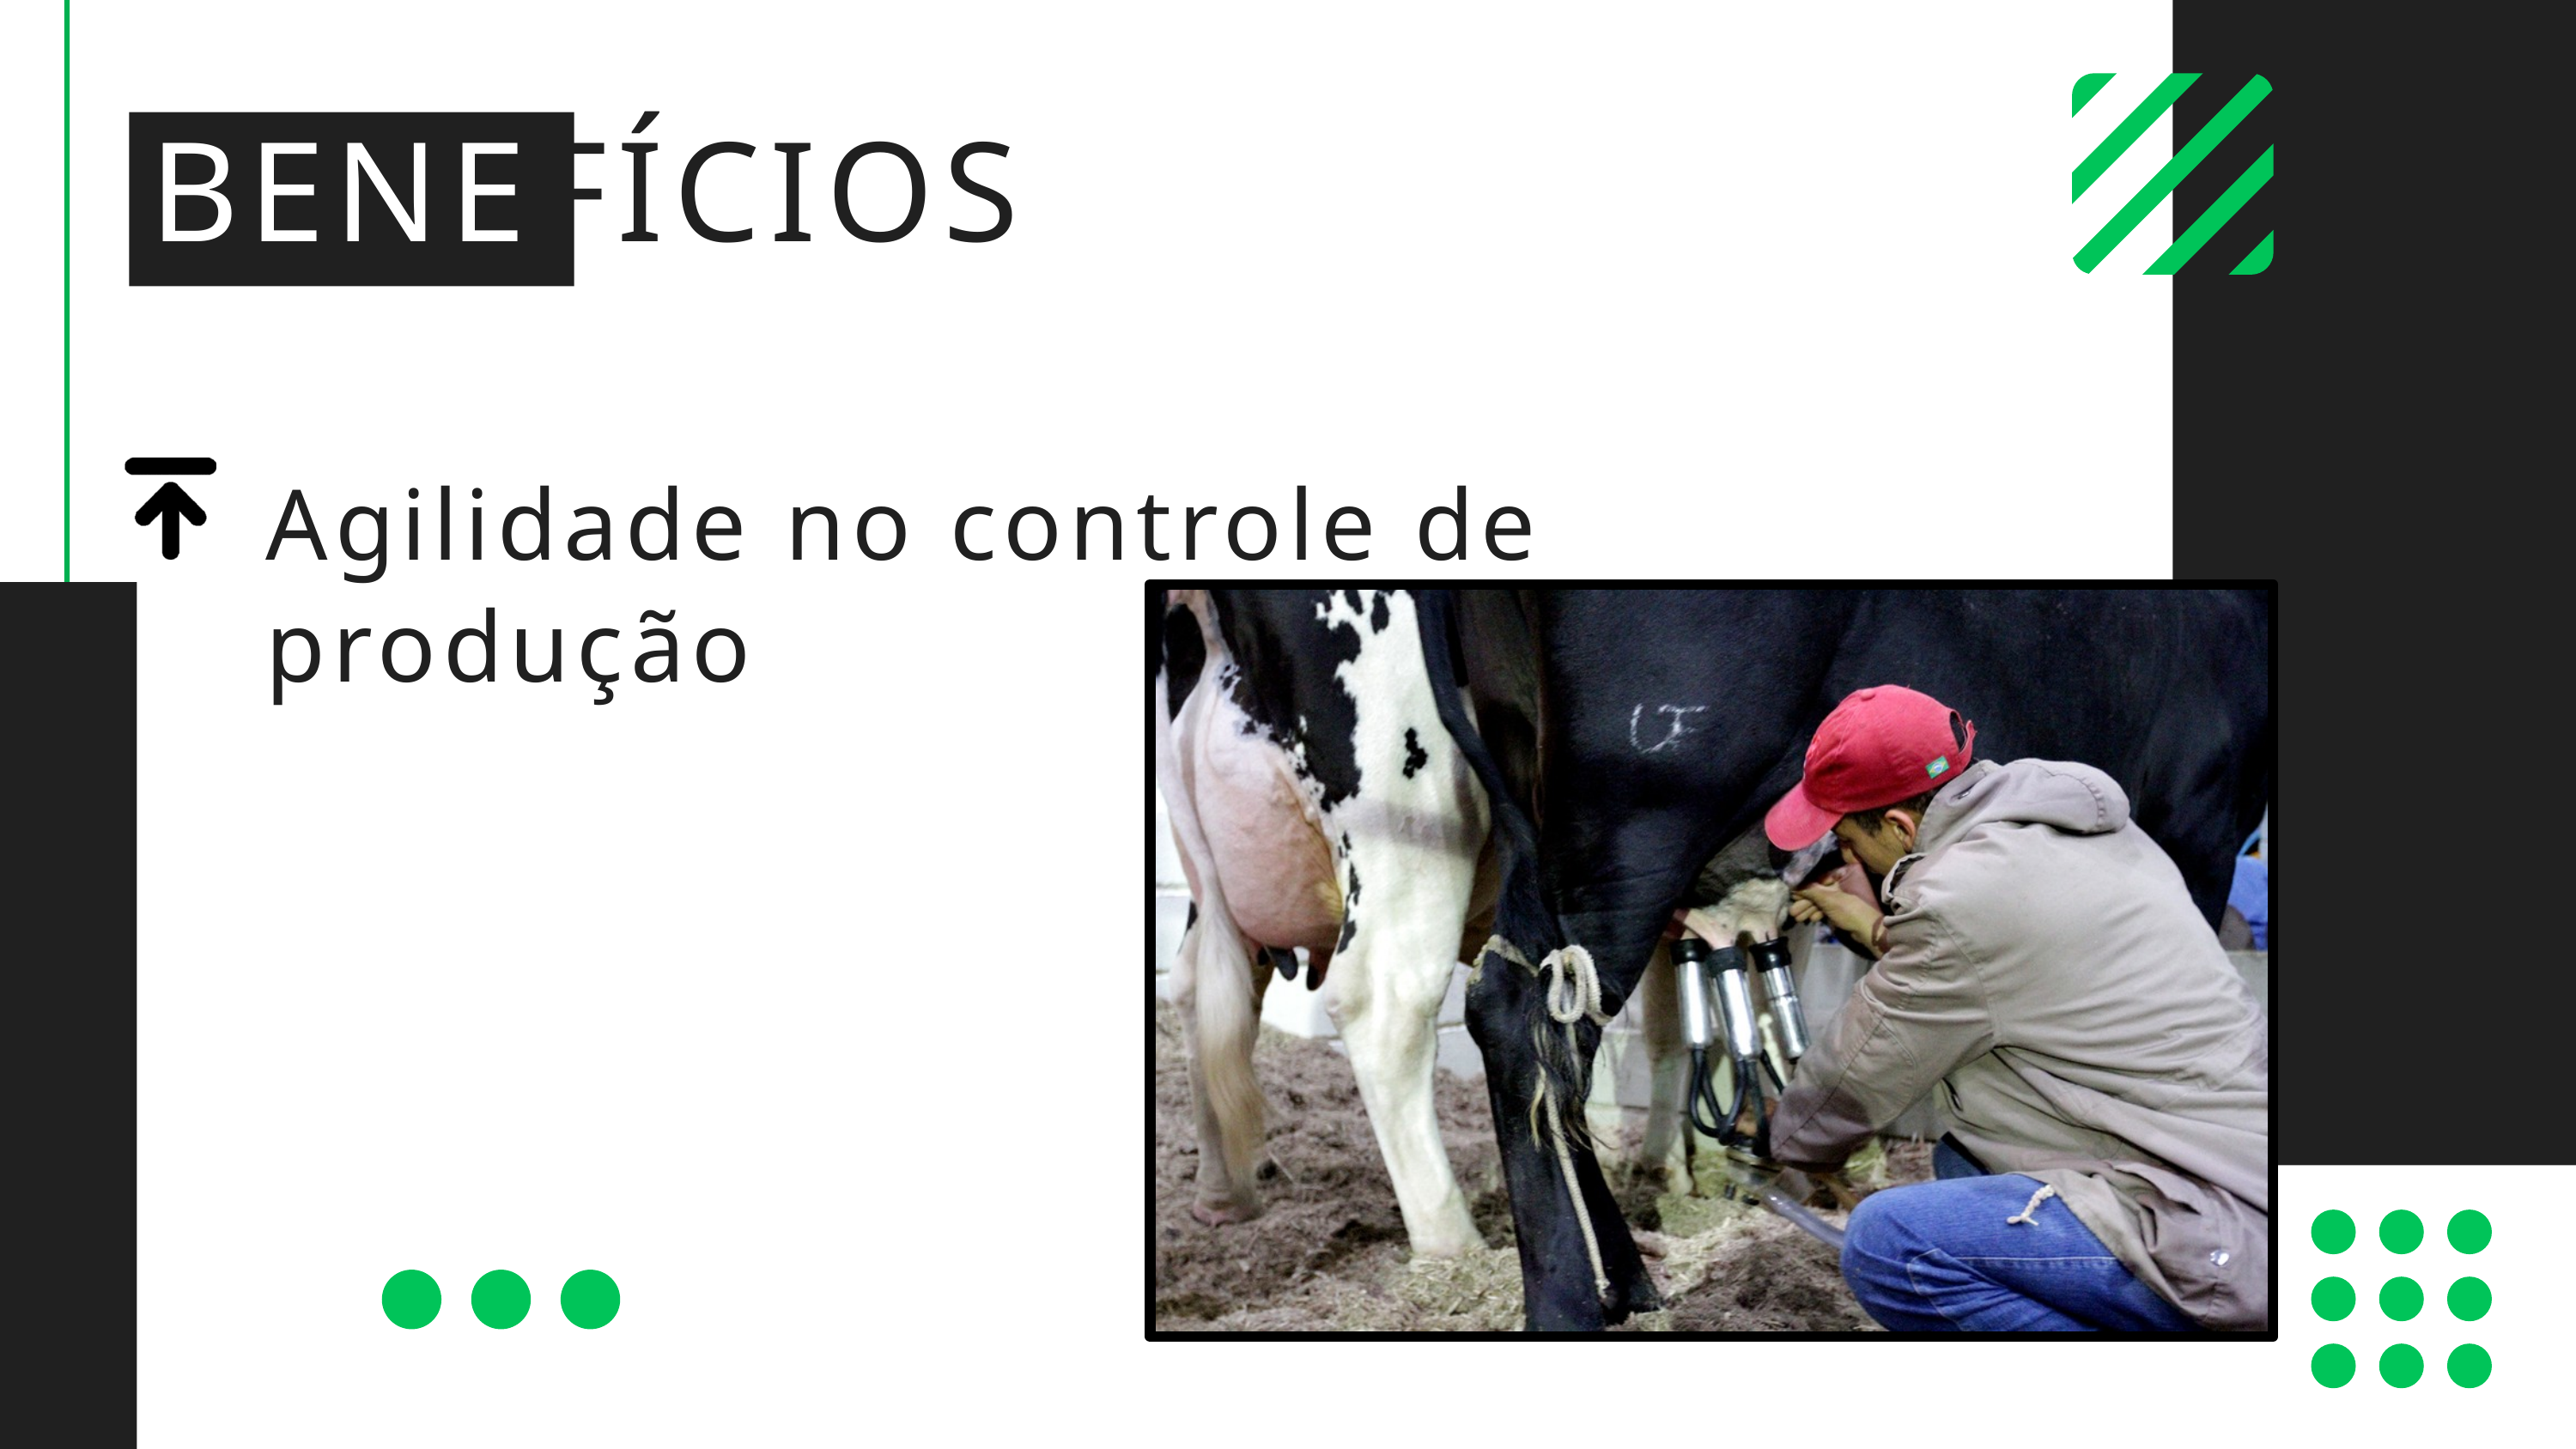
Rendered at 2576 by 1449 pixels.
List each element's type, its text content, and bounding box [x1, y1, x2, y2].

text_box [2172, 0, 2576, 1166]
text_box [64, 0, 70, 185]
text_box [471, 1270, 532, 1330]
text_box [2267, 1164, 2536, 1434]
text_box BENEFÍCIOS [149, 117, 1833, 270]
text_box [0, 185, 358, 543]
text_box [560, 1270, 621, 1330]
text_box [358, 270, 574, 287]
text_box [129, 112, 574, 185]
text_box [0, 582, 137, 1449]
text_box [64, 543, 70, 582]
text_box [381, 1270, 442, 1330]
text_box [2038, 39, 2308, 309]
picture [1155, 589, 2269, 1331]
text_box Agilidade no controle de produção [265, 458, 1566, 824]
picture [118, 458, 222, 561]
